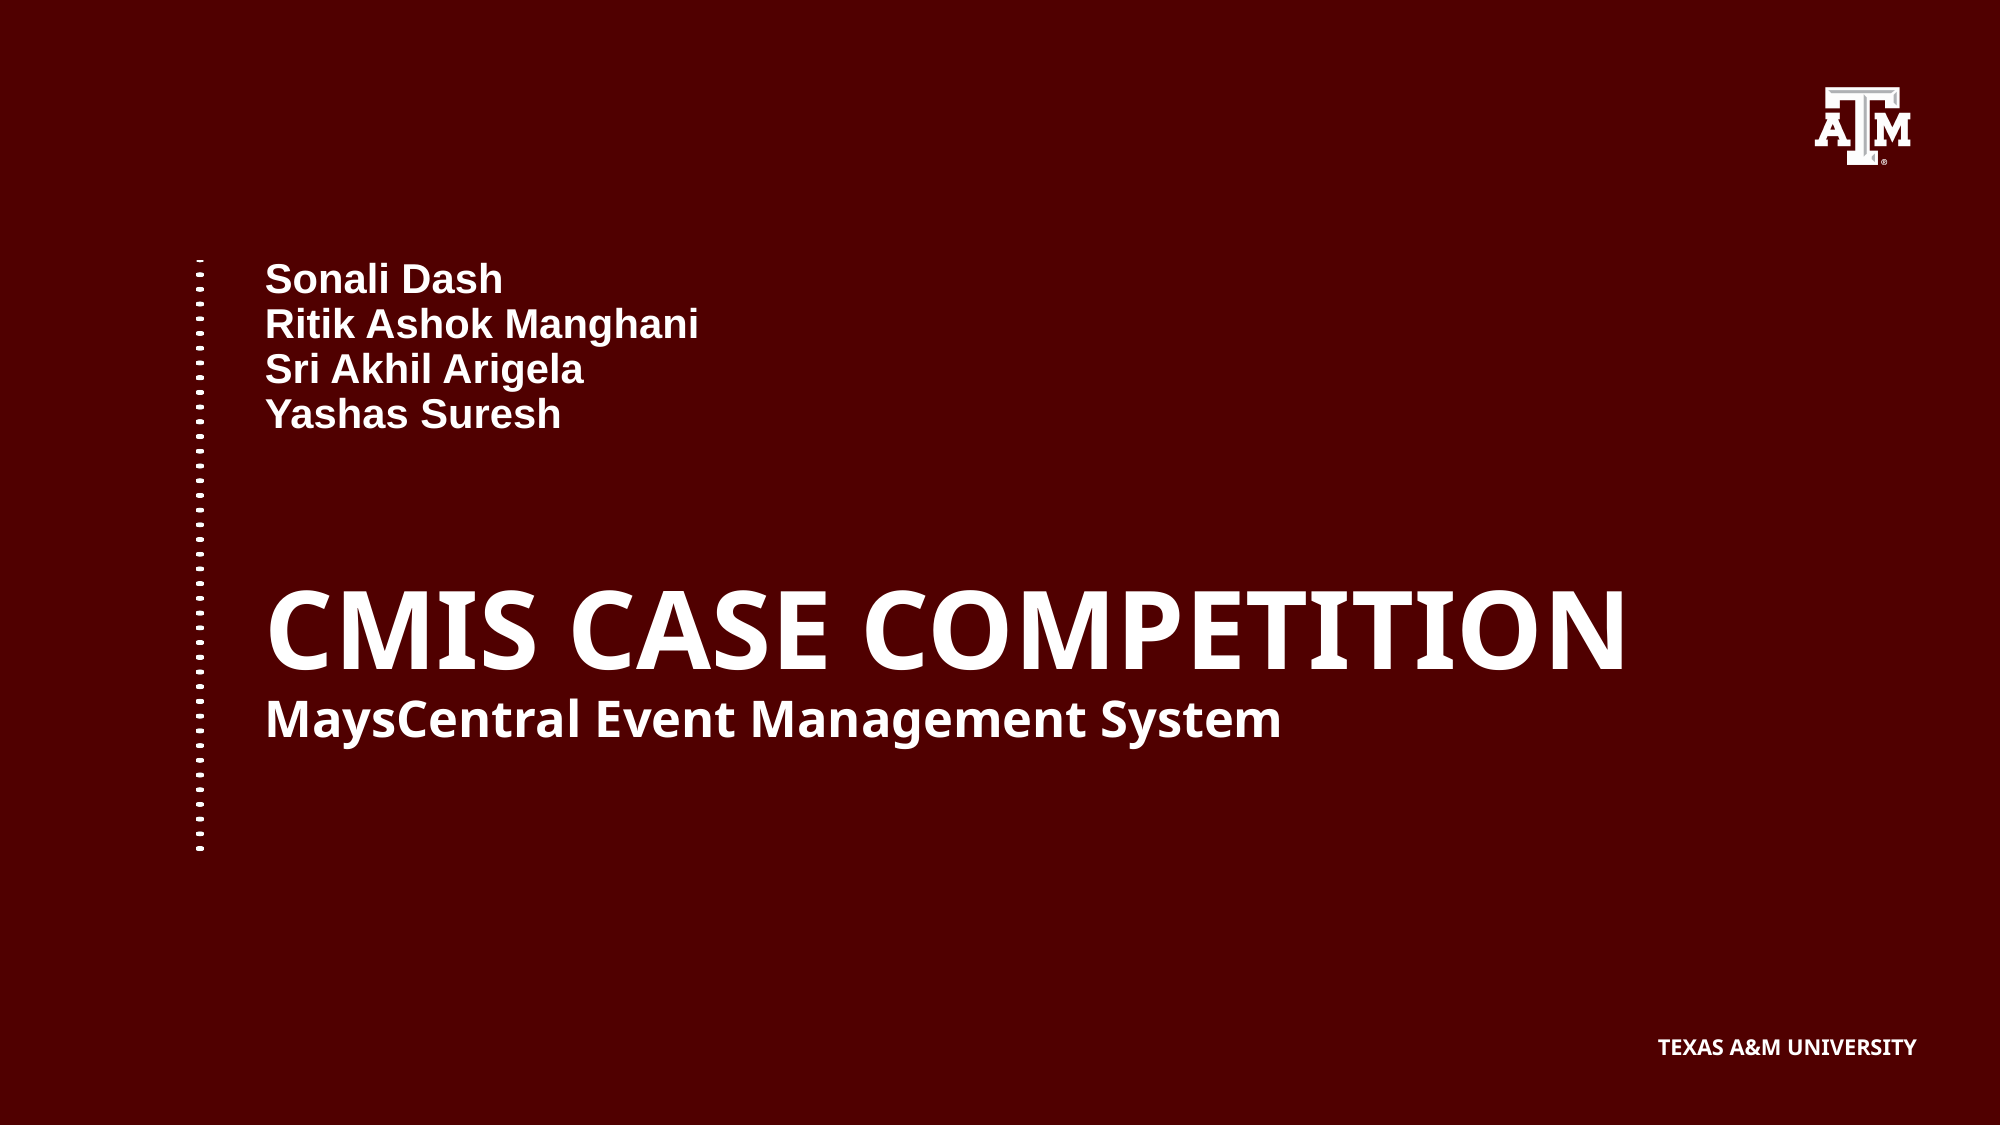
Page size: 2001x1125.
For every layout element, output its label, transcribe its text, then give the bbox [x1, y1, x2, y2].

picture [1801, 65, 1924, 187]
list Sonali Dash Ritik Ashok Manghani Sri Akhil Arigela Yashas Suresh [249, 568, 938, 684]
title CMIS CASE COMPETITION MaysCentral Event Management System [249, 485, 1750, 756]
picture [196, 260, 204, 865]
